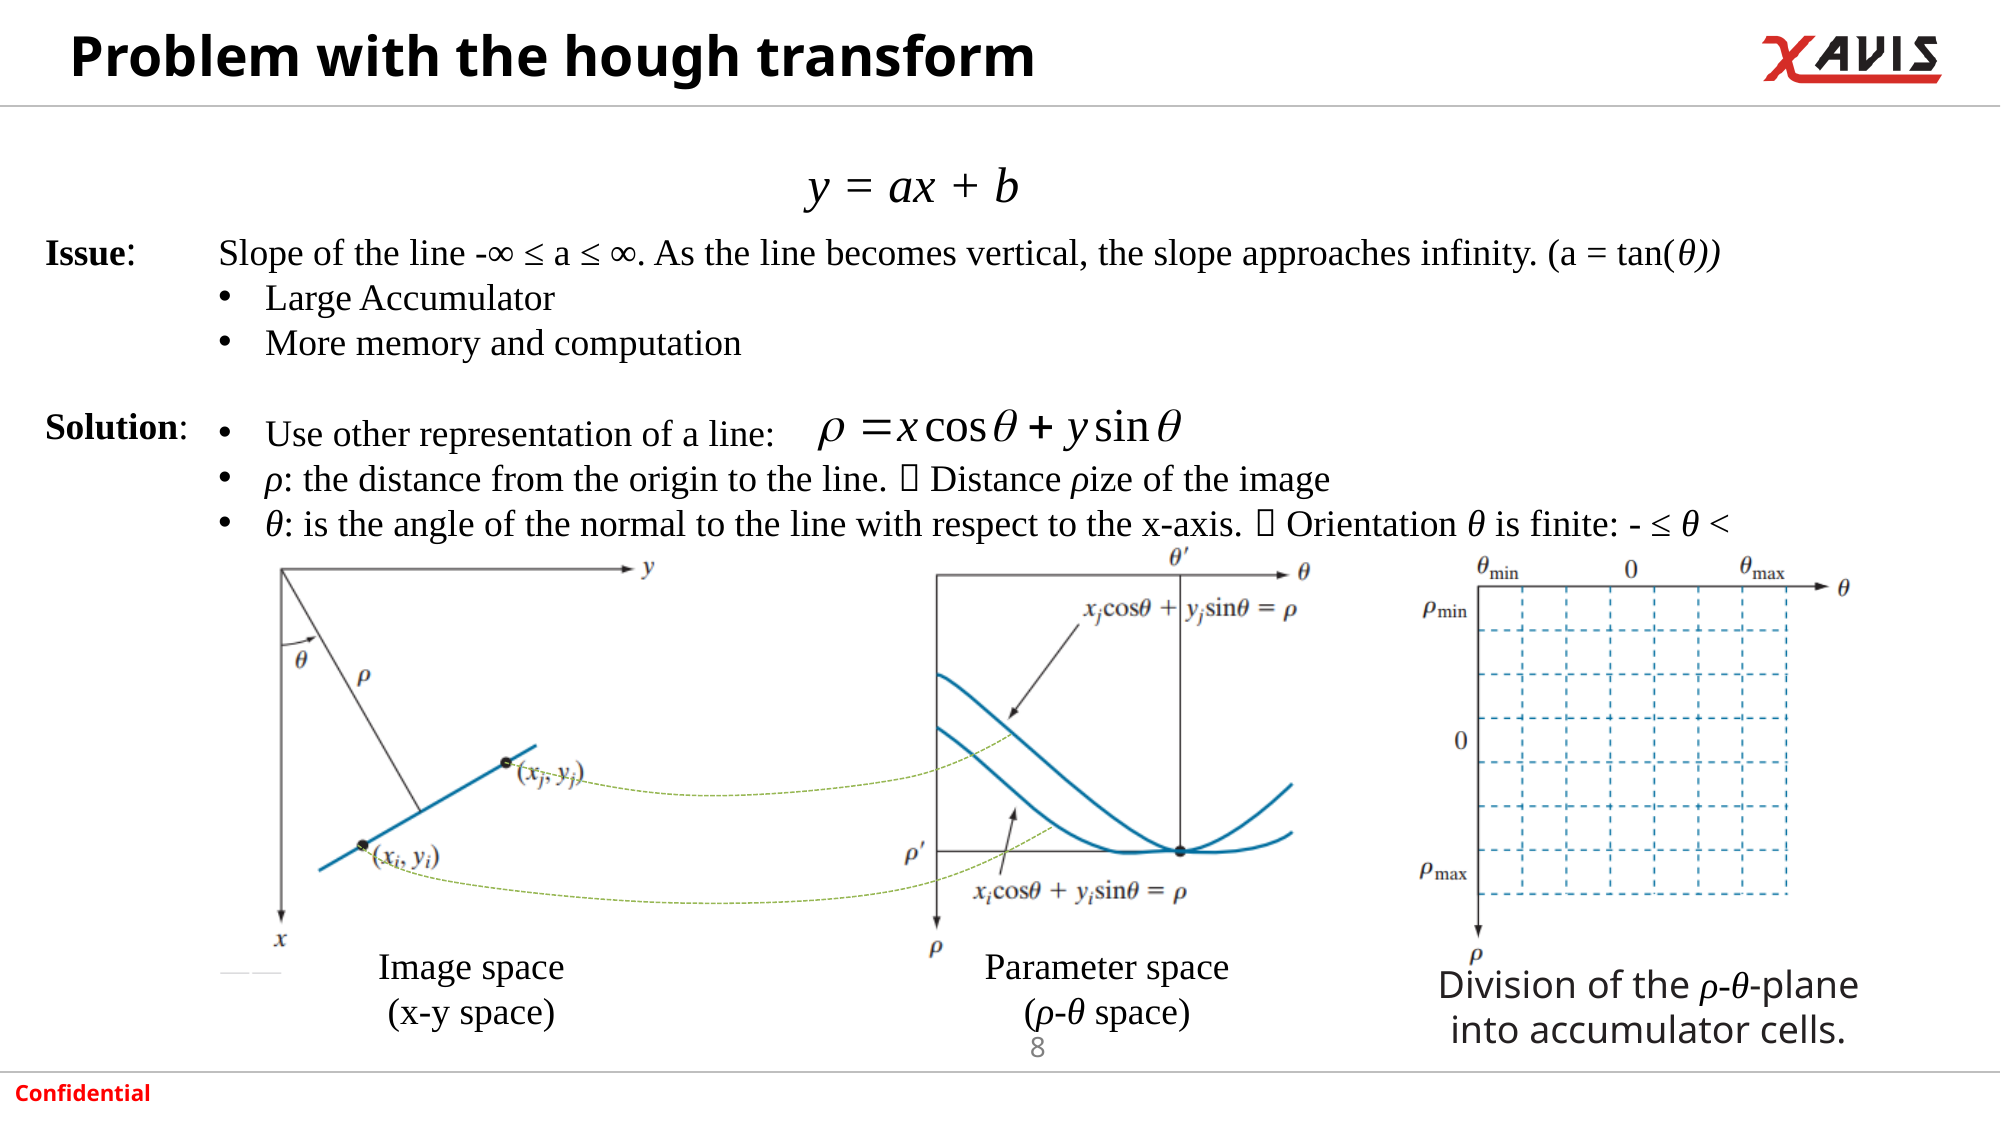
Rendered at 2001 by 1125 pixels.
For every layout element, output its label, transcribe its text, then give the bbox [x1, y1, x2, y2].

text_box Parameter space (ρ-θ space) [952, 988, 1263, 1039]
text_box Solution: [30, 394, 219, 454]
picture [1412, 542, 1895, 991]
text_box [667, 740, 893, 797]
text_box Slope of the line -∞ ≤ a ≤ ∞. As the line becomes vertical, the slope approaches infinity. (a = tan(θ)) Large Accumulator More memory and computation [203, 220, 1797, 371]
title Problem with the hough transform [55, 23, 1270, 85]
picture [1756, 26, 1946, 89]
text_box Division of the ρ-θ-plane into accumulator cells. [1382, 953, 1925, 1059]
picture [219, 525, 663, 974]
picture [898, 532, 1317, 981]
text_box Issue: [30, 220, 1044, 281]
text_box Image space (x-y space) [348, 982, 595, 1039]
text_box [808, 398, 1192, 462]
text_box y = ax + b [790, 144, 1037, 220]
text_box [667, 830, 893, 905]
